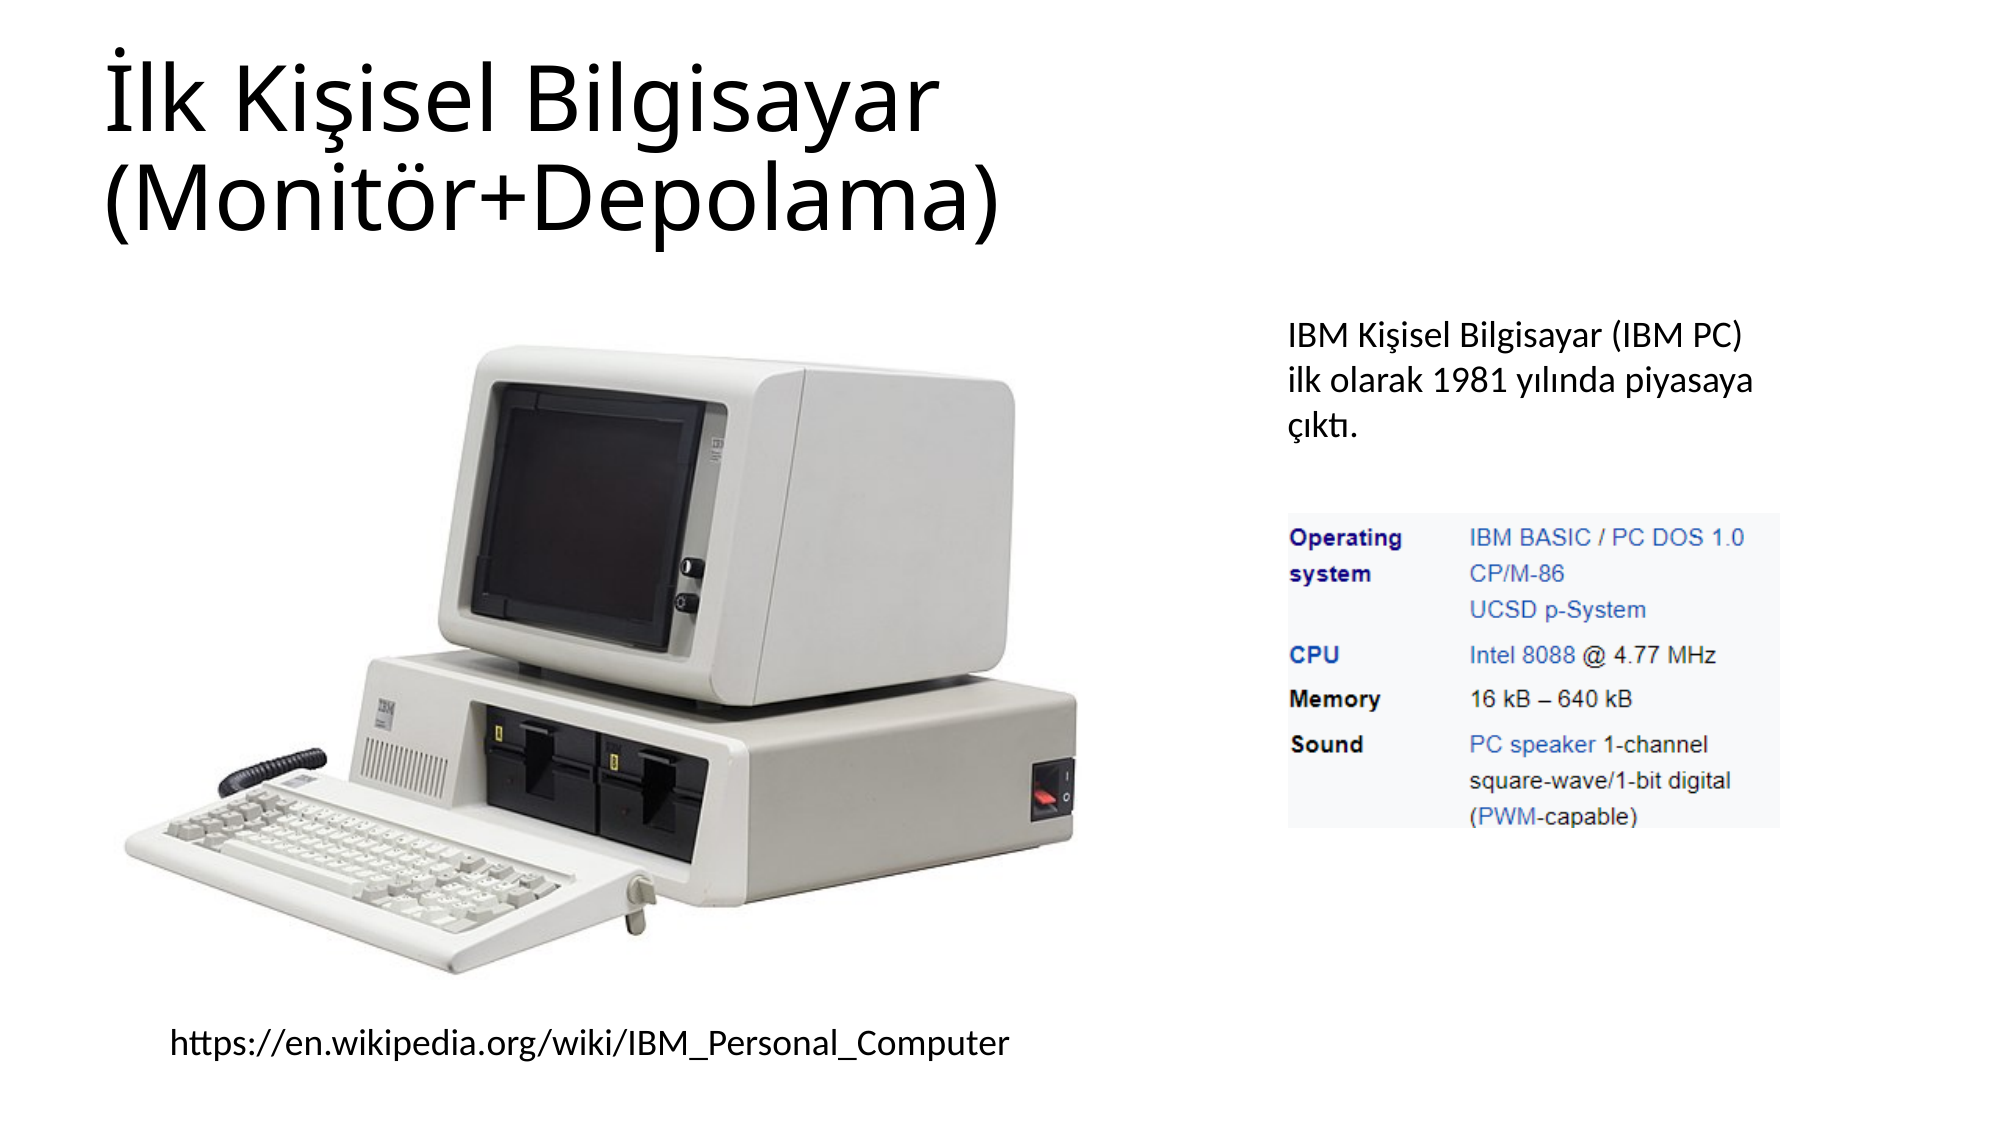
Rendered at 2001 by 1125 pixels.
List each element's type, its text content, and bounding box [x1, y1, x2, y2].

title İlk Kişisel Bilgisayar (Monitör+Depolama) [89, 42, 1815, 260]
text_box IBM Kişisel Bilgisayar (IBM PC) ilk olarak 1981 yılında piyasaya çıktı. [1272, 302, 1796, 453]
picture [102, 329, 1103, 997]
text_box https://en.wikipedia.org/wiki/IBM_Personal_Computer [154, 1010, 1155, 1070]
picture [1288, 513, 1780, 828]
